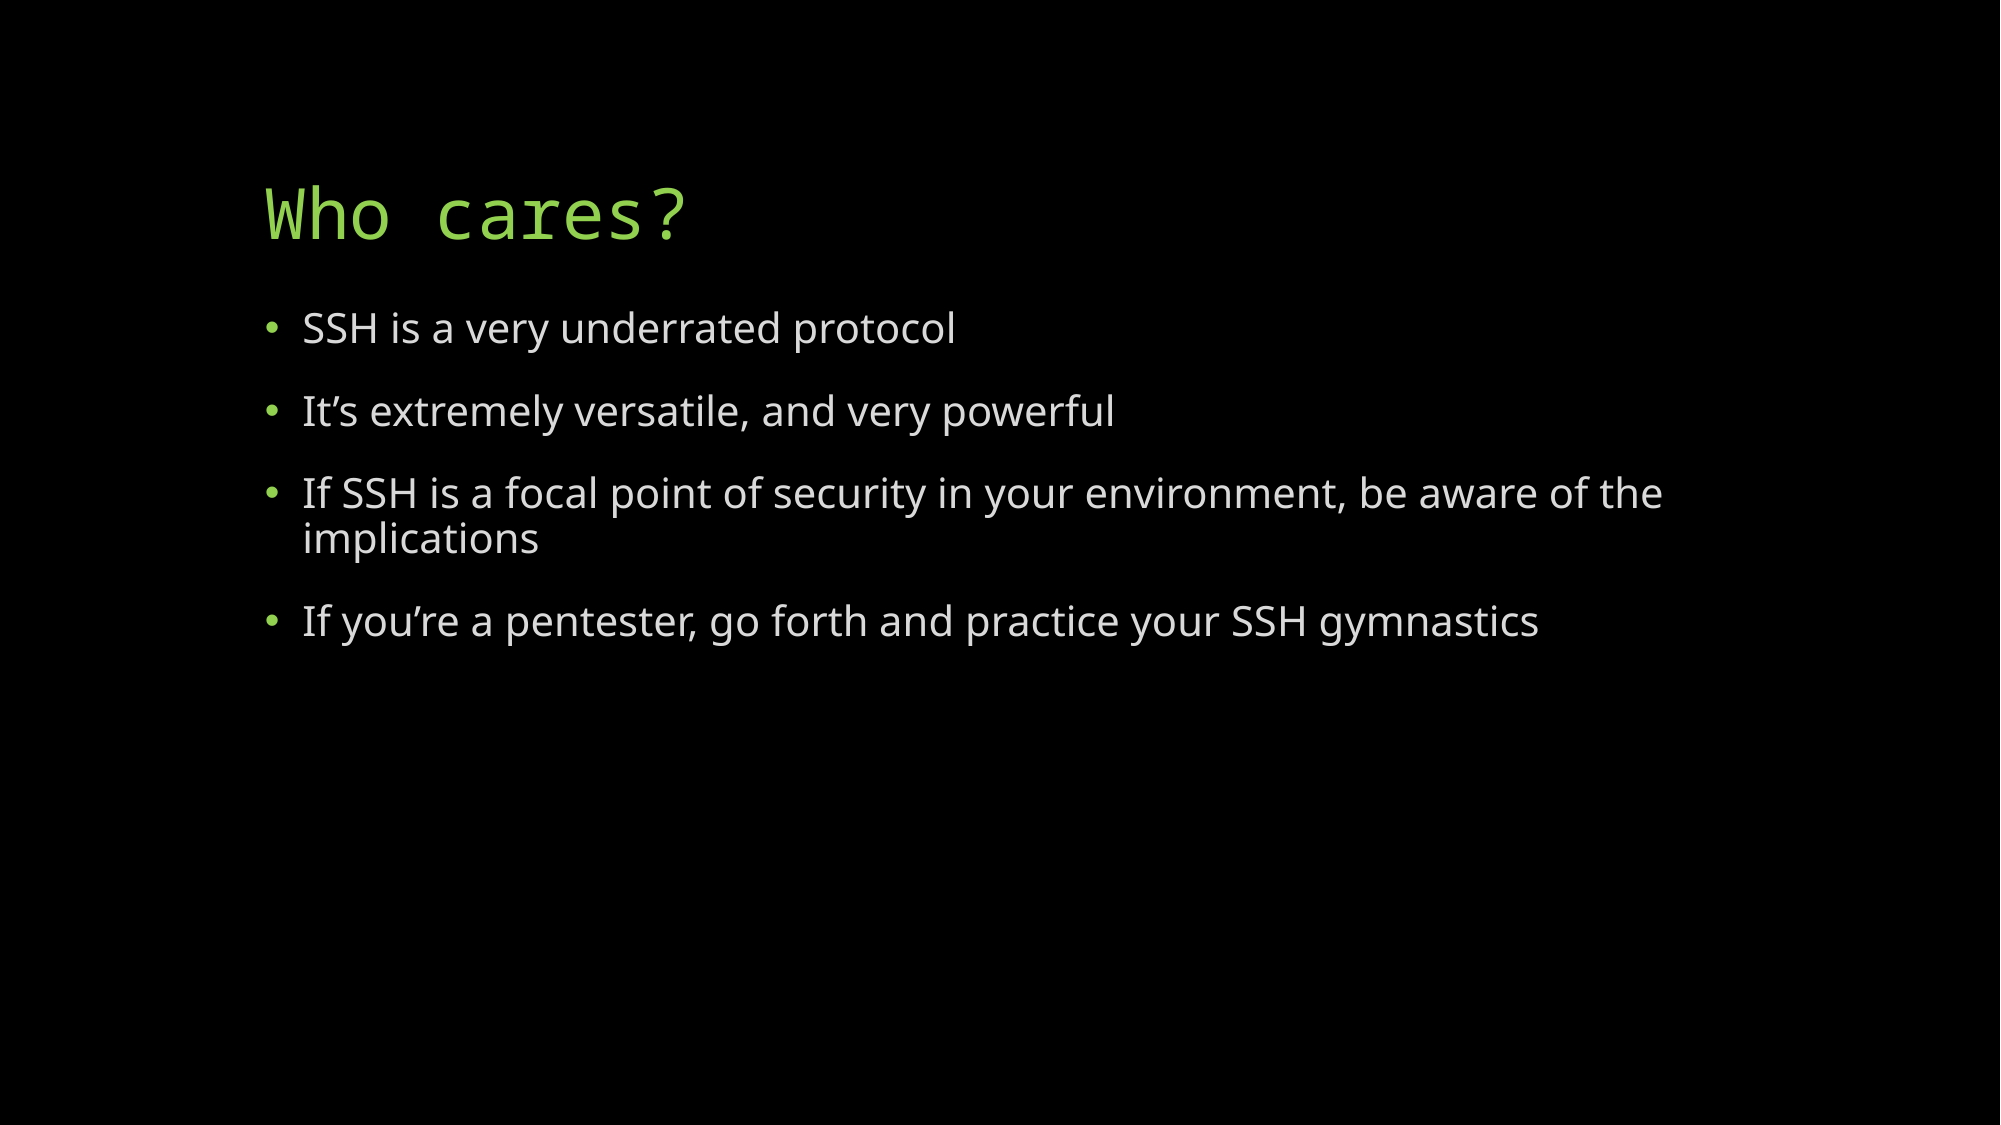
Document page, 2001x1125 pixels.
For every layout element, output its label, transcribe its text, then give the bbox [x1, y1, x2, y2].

list SSH is a very underrated protocol It’s extremely versatile, and very powerful If SSH is a focal point of security in your environment, be aware of the implications If you’re a pentester, go forth and practice your SSH gymnastics [249, 299, 1750, 1000]
title Who cares? [249, 75, 1750, 263]
